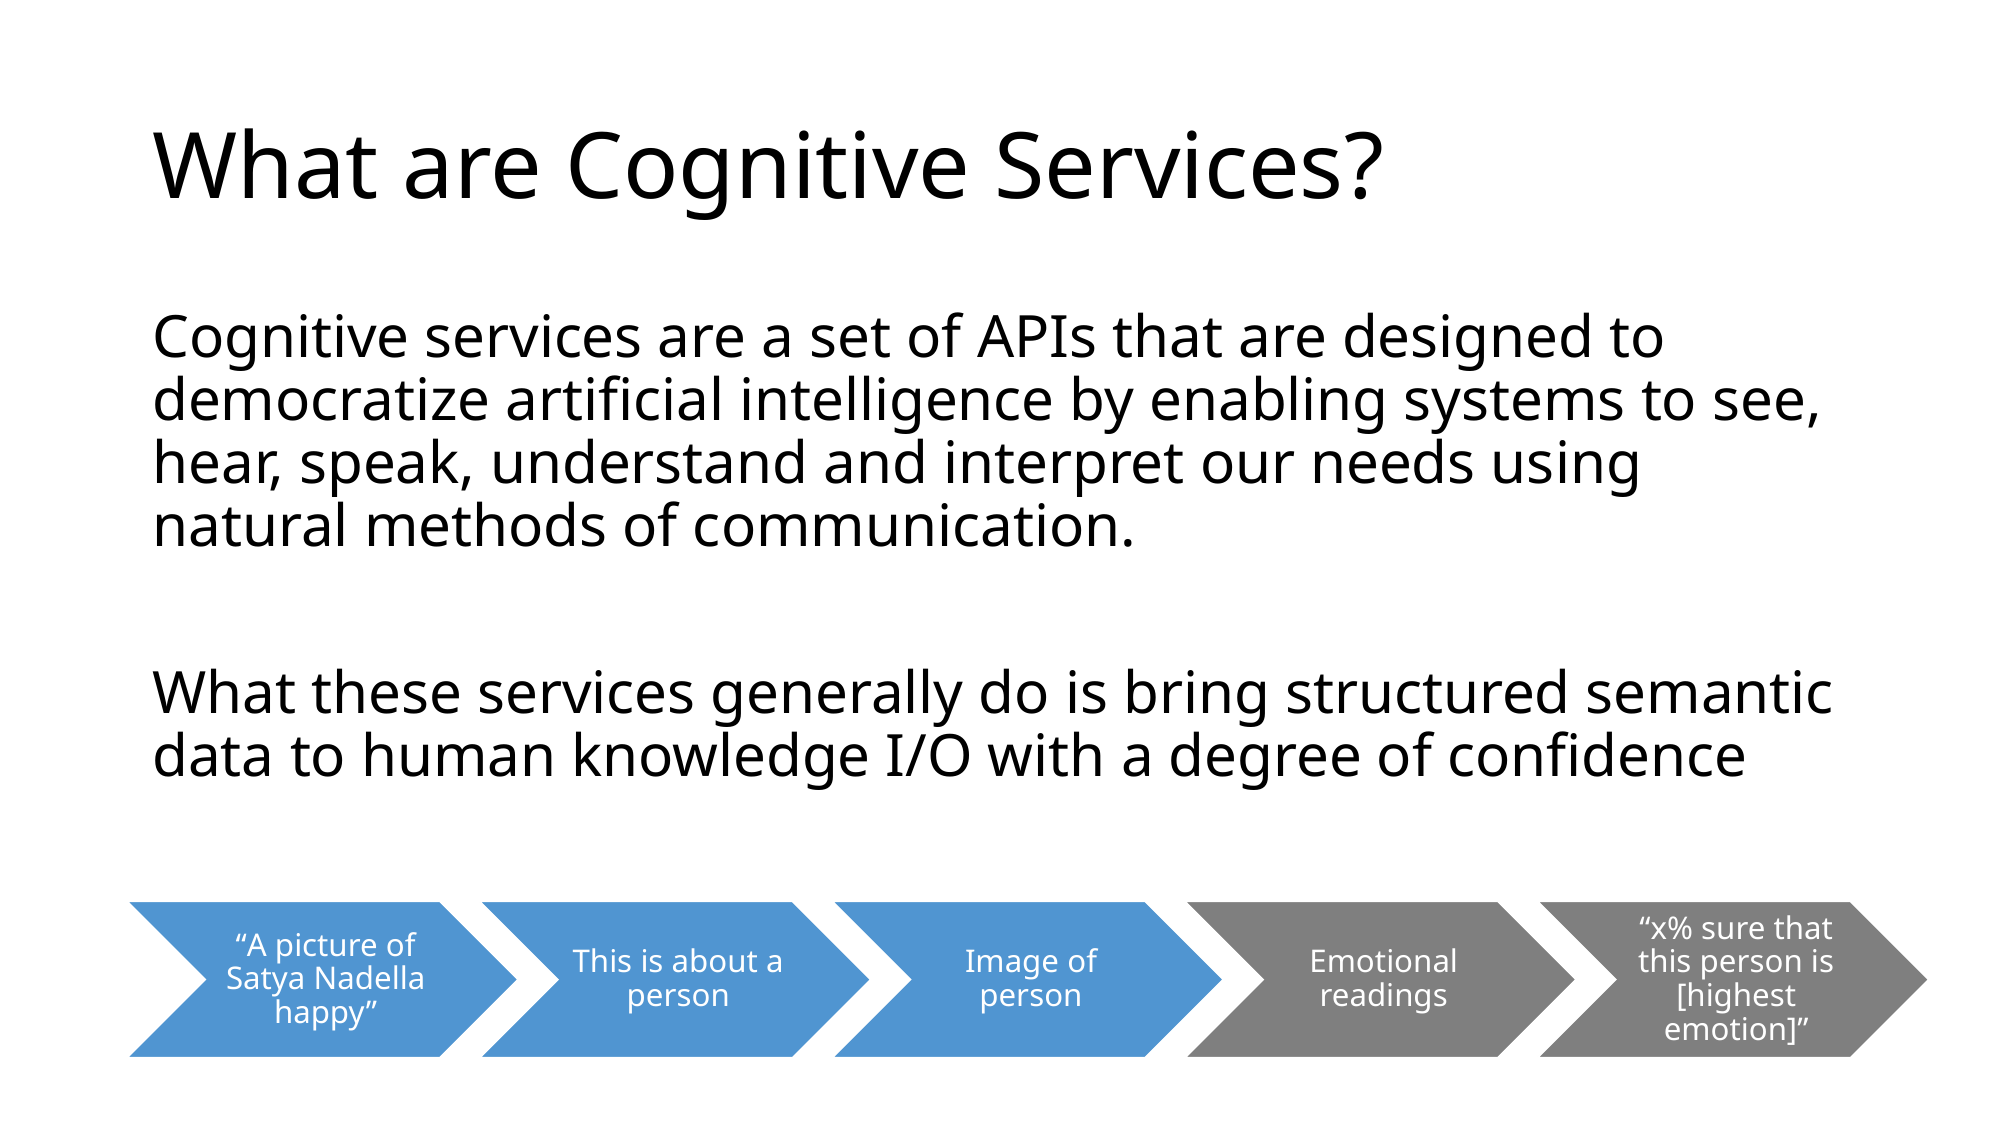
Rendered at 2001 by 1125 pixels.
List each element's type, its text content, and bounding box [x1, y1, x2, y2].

title What are Cognitive Services? [137, 59, 1863, 278]
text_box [126, 878, 1930, 1081]
list Cognitive services are a set of APIs that are designed to democratize artificial intelligence by enabling systems to see, hear, speak, understand and interpret our needs using natural methods of communication. What these services generally do is bring structured semantic data to human knowledge I/O with a degree of confidence [137, 299, 1863, 878]
